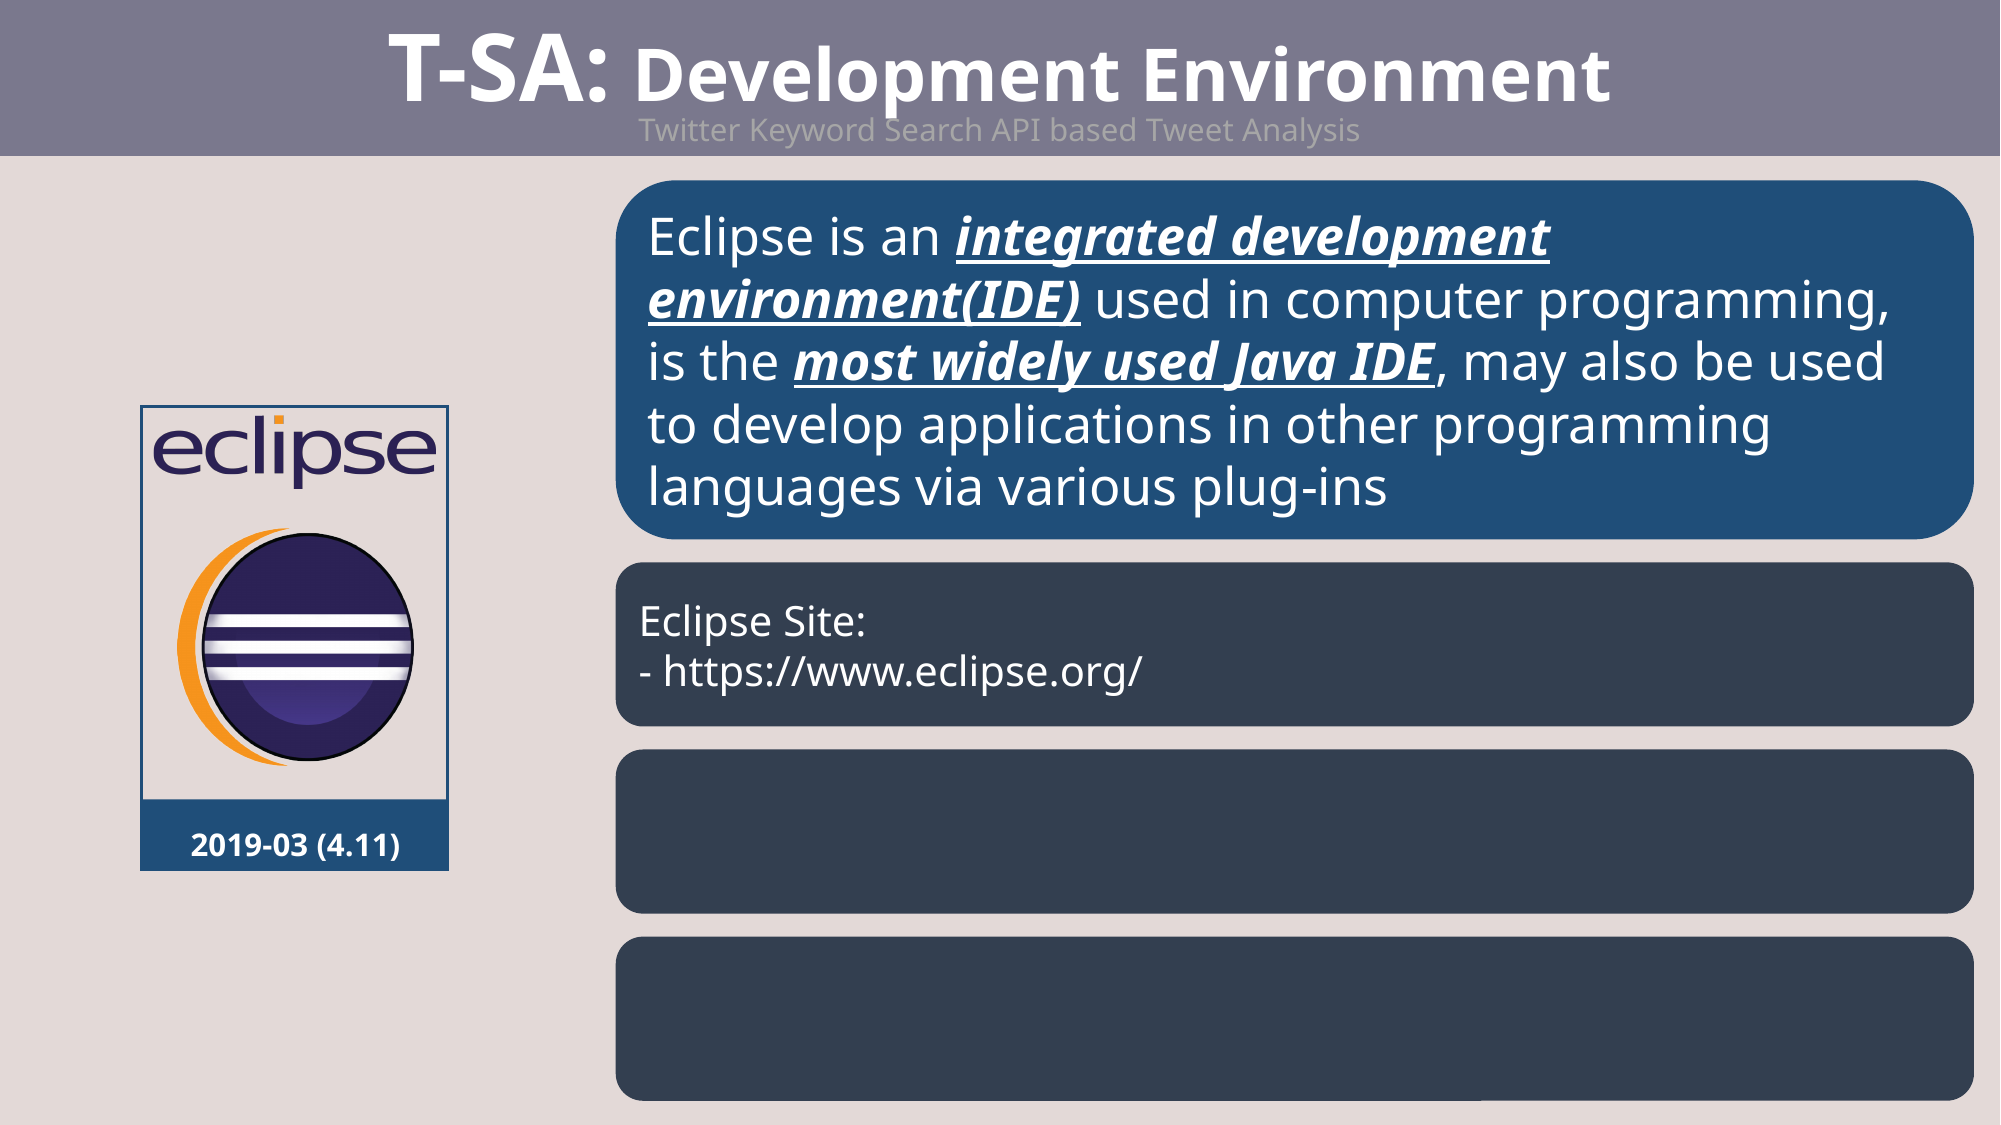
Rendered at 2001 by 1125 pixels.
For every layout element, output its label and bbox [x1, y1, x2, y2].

text_box [0, 0, 2000, 1125]
